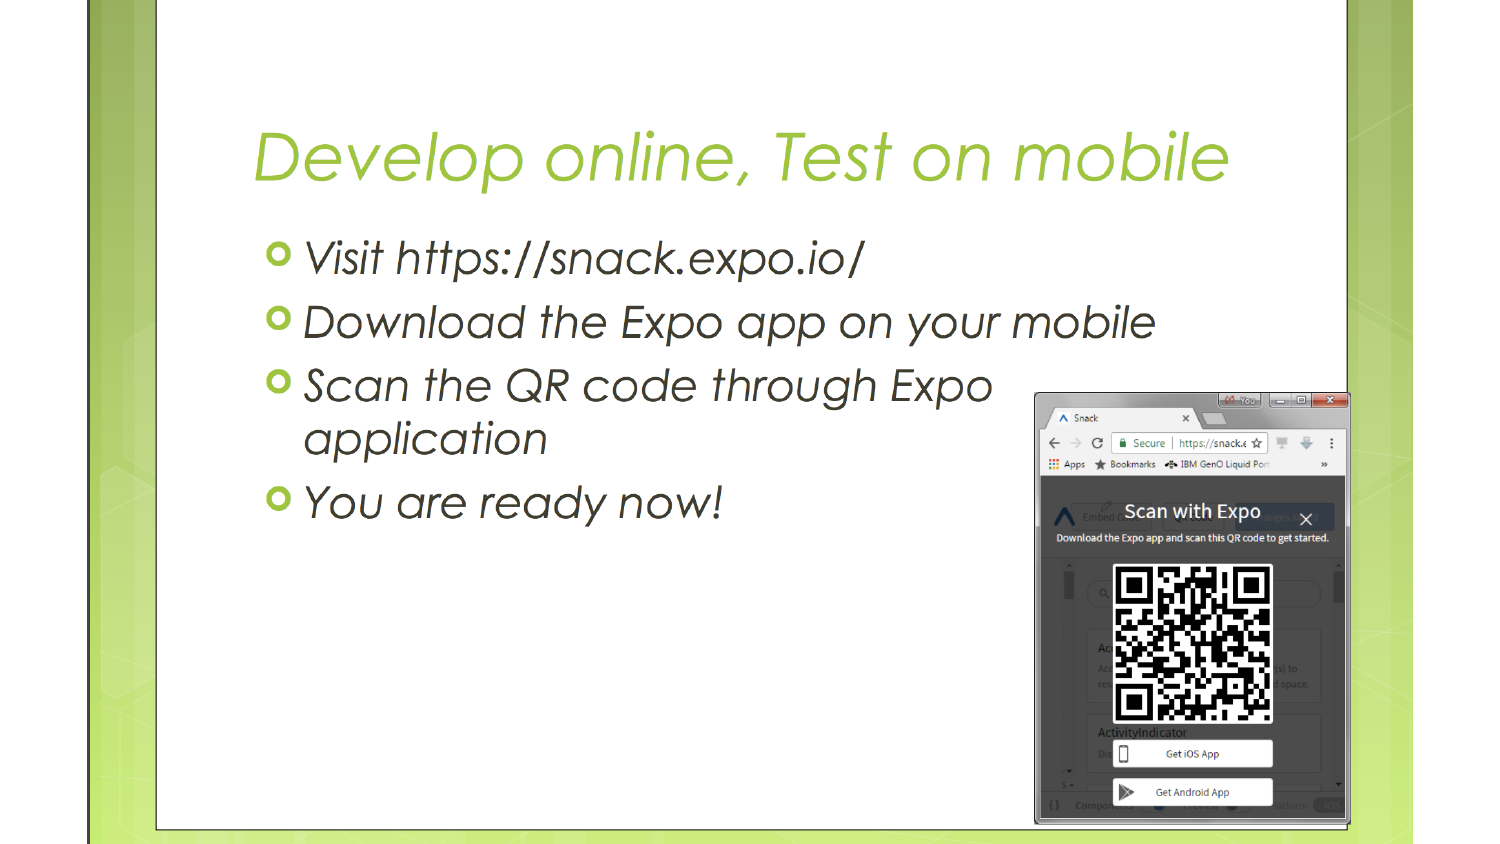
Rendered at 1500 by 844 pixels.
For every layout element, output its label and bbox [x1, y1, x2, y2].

picture [87, 0, 1413, 844]
